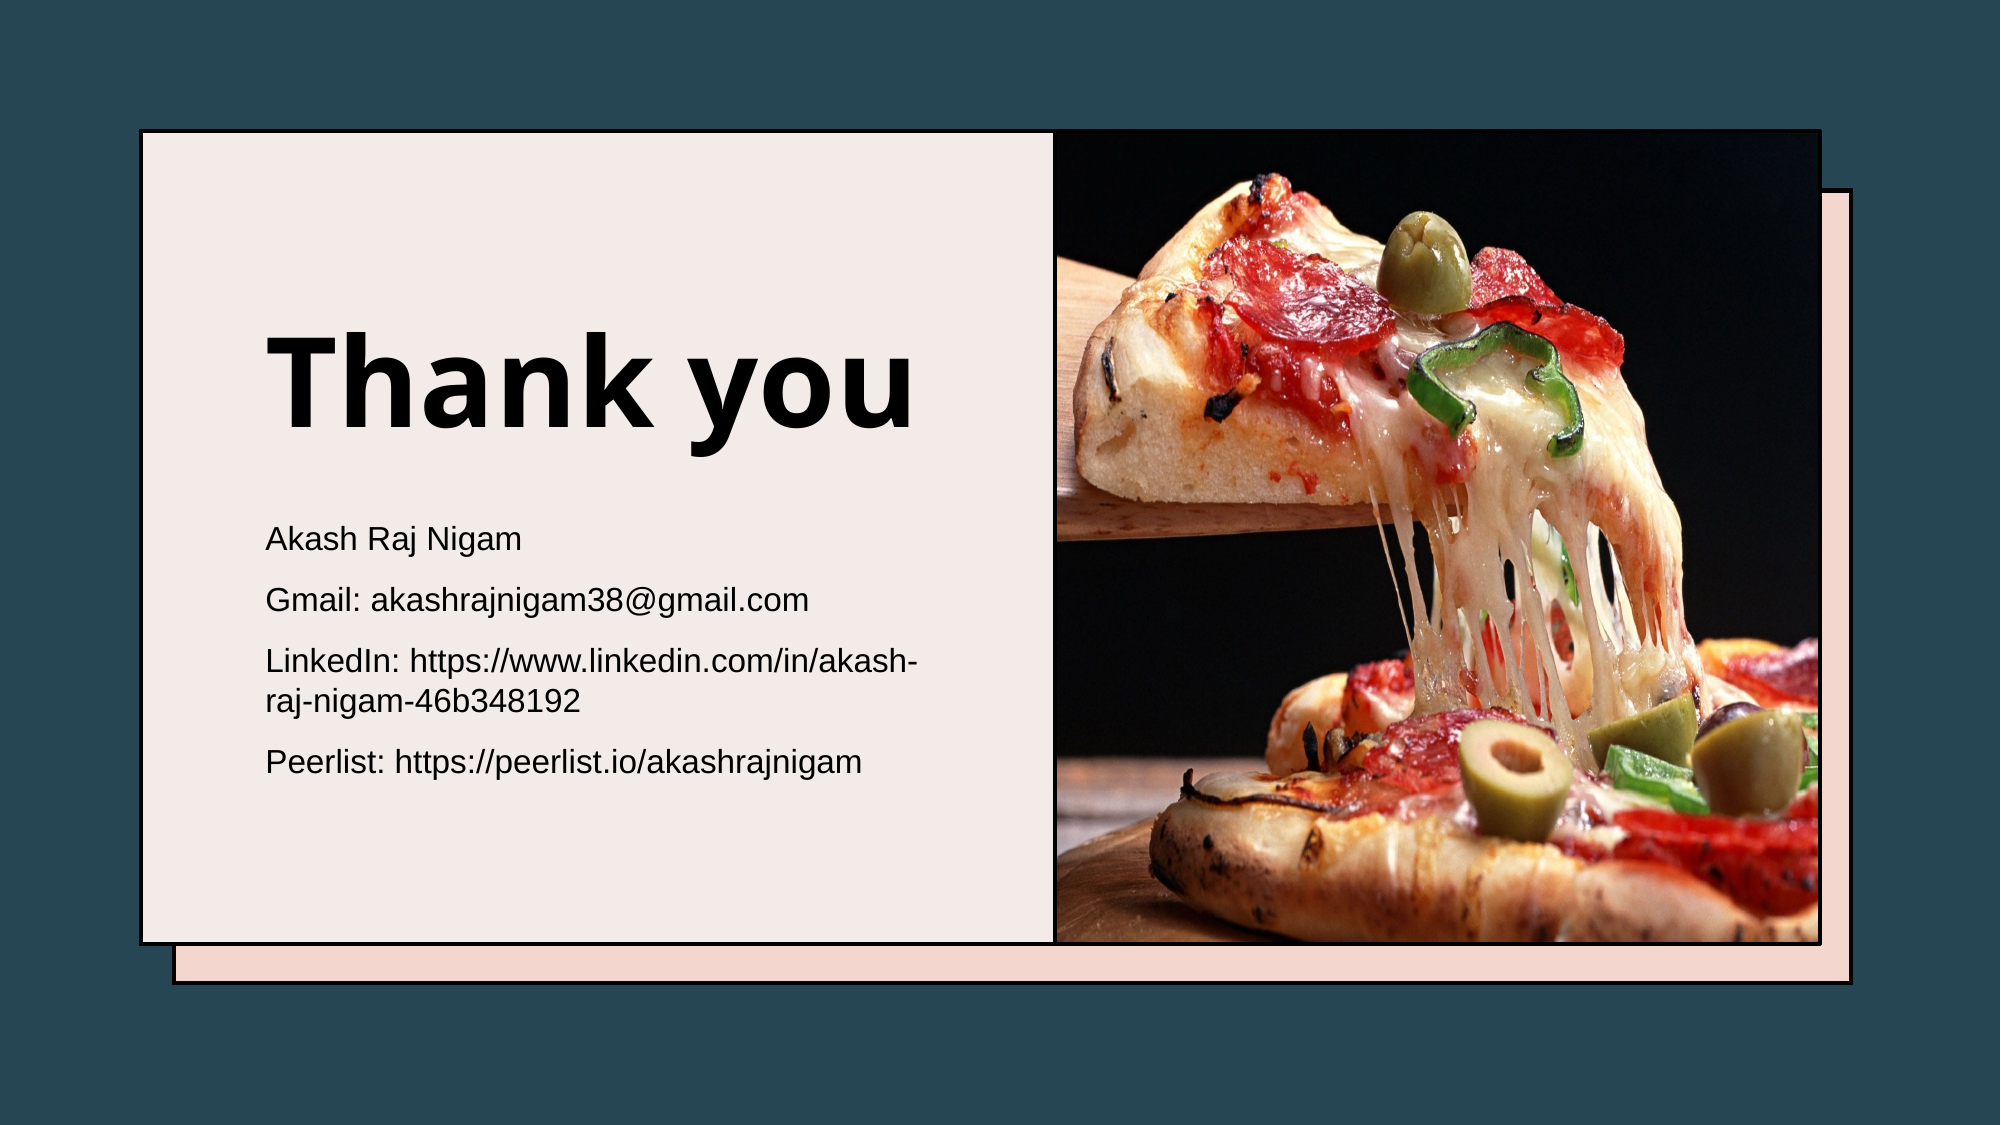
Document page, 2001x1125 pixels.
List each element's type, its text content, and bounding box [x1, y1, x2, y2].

picture [1056, 133, 1818, 942]
title Thank you [250, 311, 1050, 593]
subtitle Akash Raj Nigam Gmail: akashrajnigam38@gmail.com LinkedIn: https://www.linkedin.com/in/akash-raj-nigam-46b348192 Peerlist: https://peerlist.io/akashrajnigam [250, 510, 980, 819]
